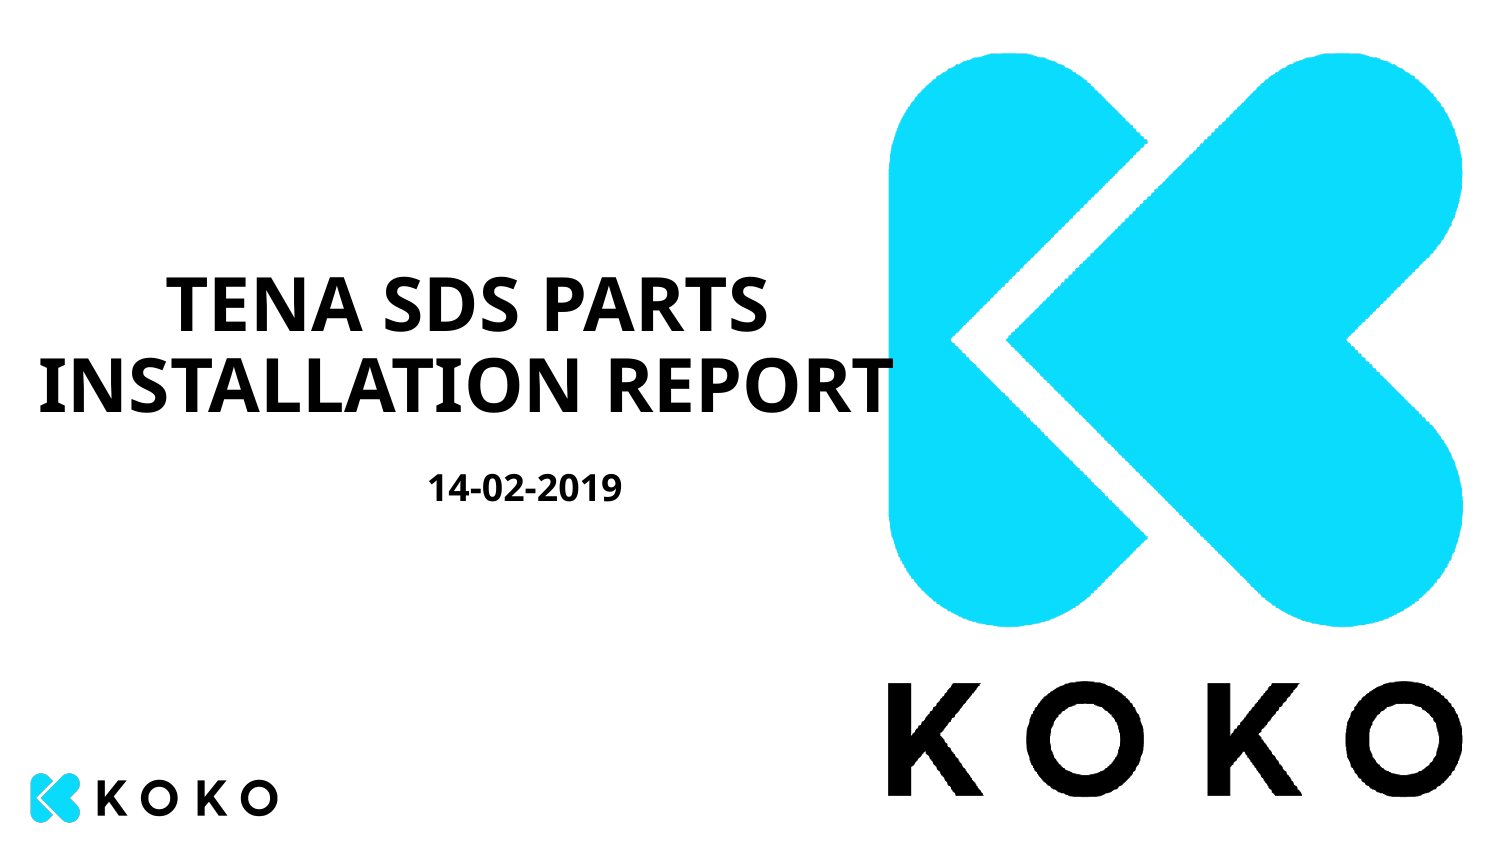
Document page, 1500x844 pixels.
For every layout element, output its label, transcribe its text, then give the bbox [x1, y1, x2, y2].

picture [25, 766, 283, 827]
picture [840, 29, 1500, 827]
subtitle 14-02-2019 [276, 462, 774, 540]
title TENA SDS PARTS INSTALLATION REPORT [0, 171, 955, 435]
